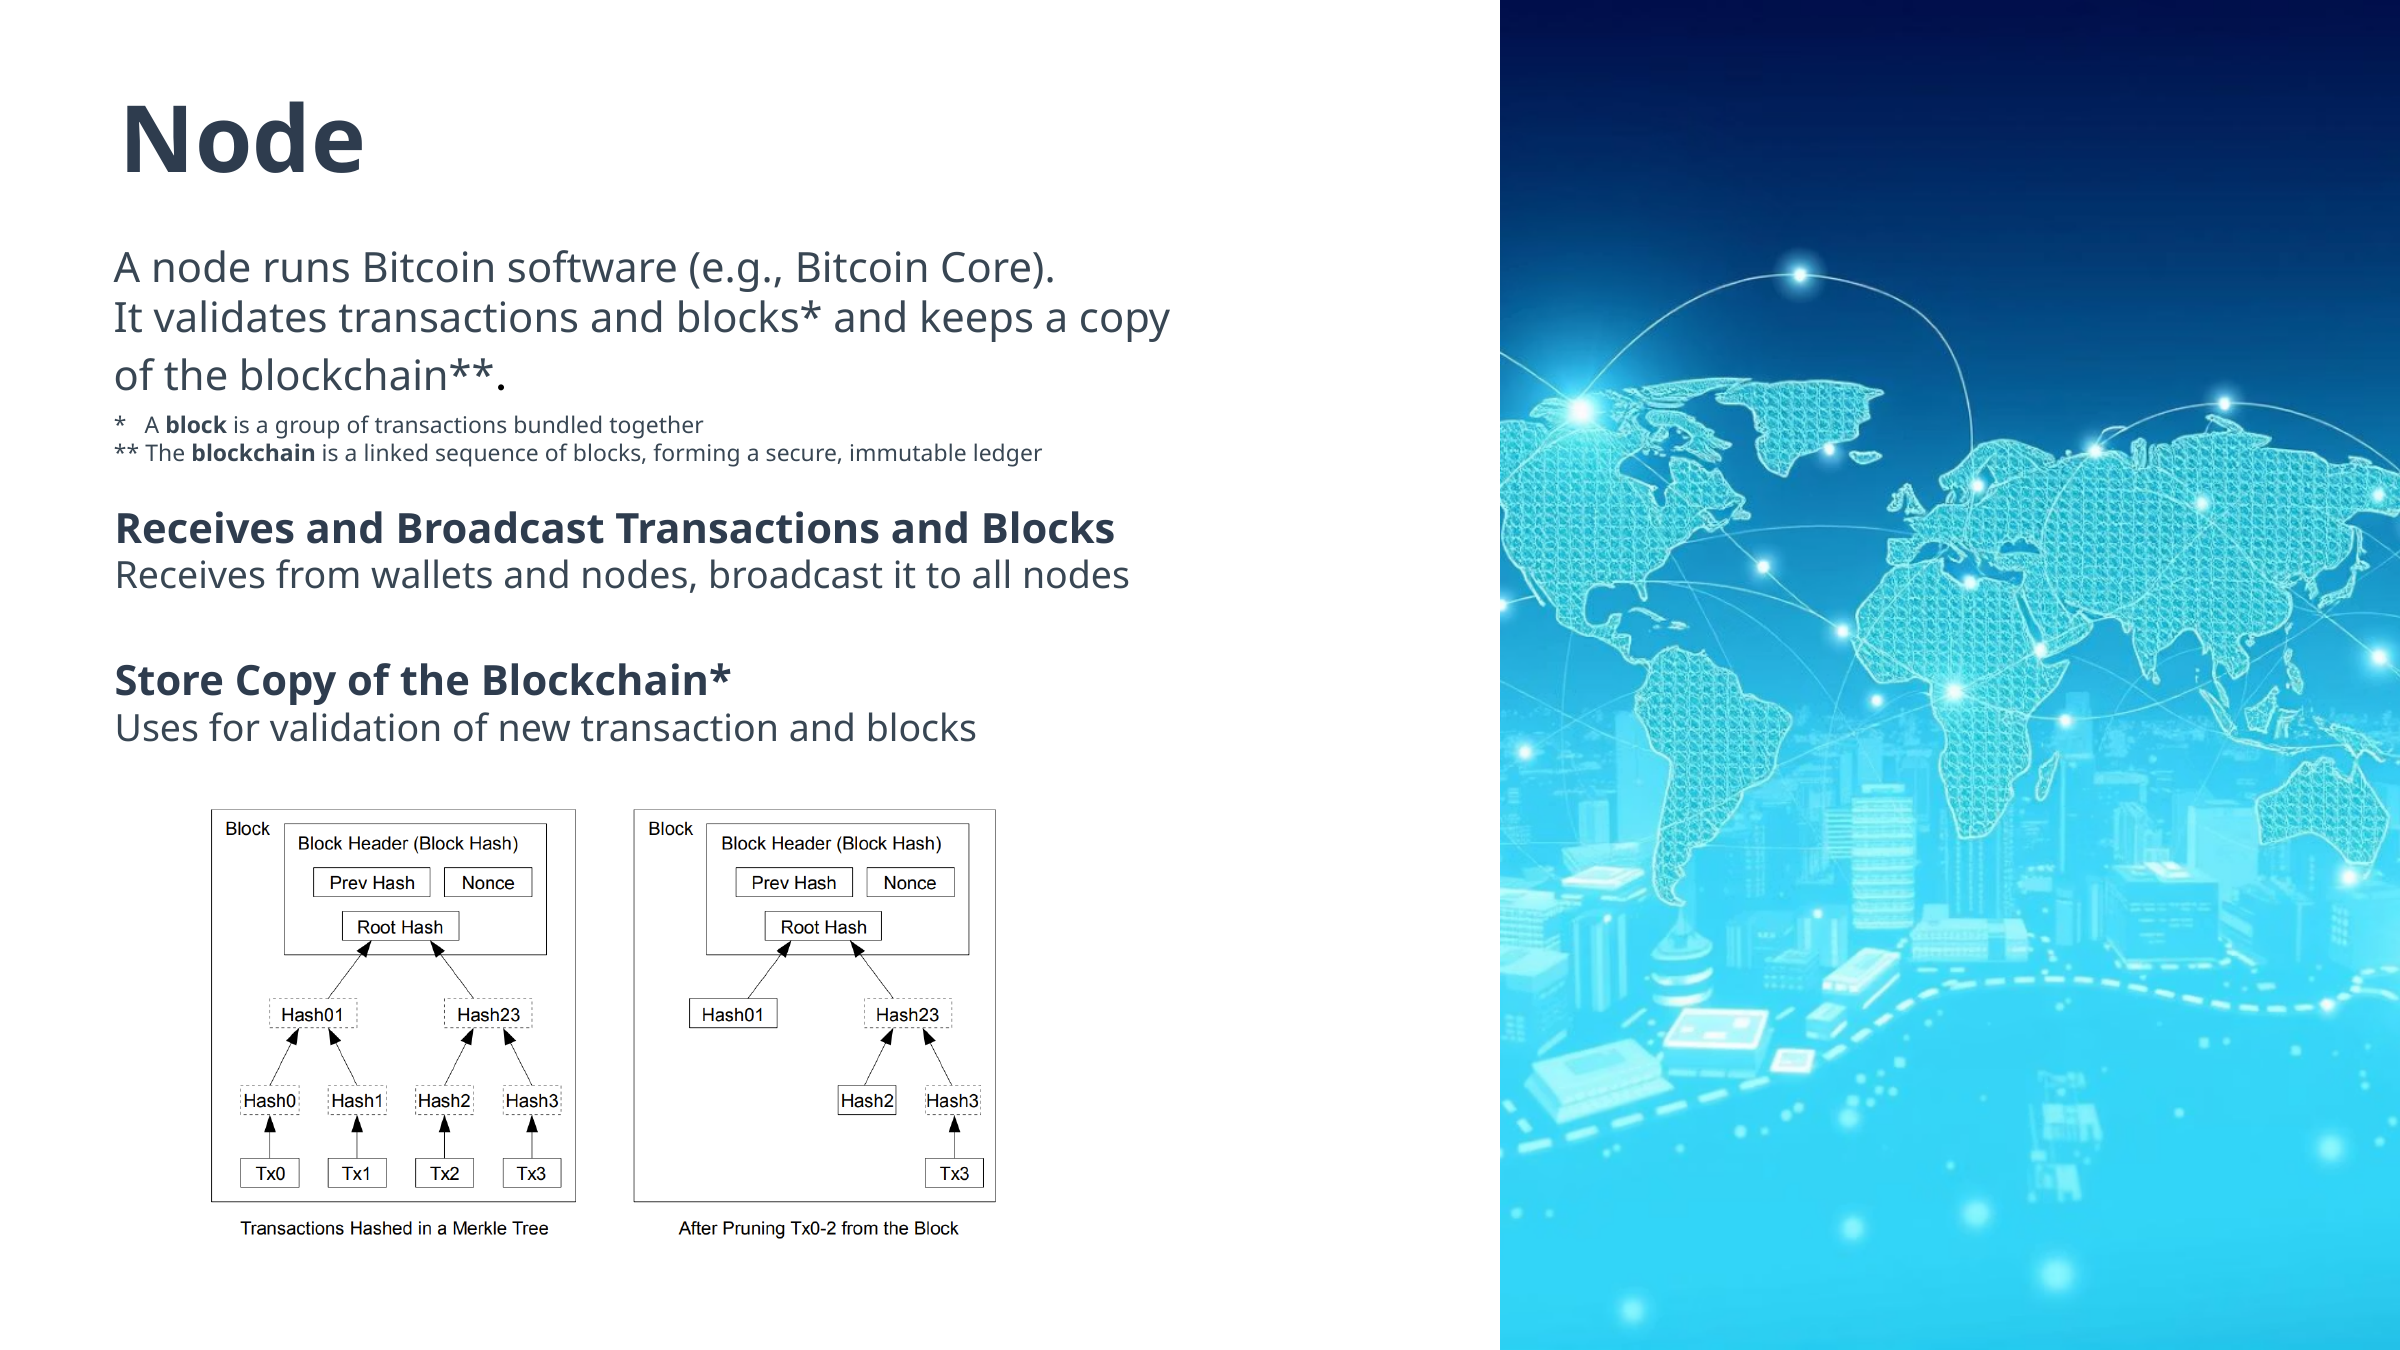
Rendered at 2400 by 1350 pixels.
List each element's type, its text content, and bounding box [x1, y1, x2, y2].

picture [1500, 0, 2400, 1350]
text_box Receives and Broadcast Transactions and Blocks Receives from wallets and nodes, broadcast it to all nodes [99, 494, 1300, 604]
text_box Store Copy of the Blockchain* Uses for validation of new transaction and blocks [99, 646, 1300, 757]
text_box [99, 240, 1591, 475]
picture [192, 798, 1016, 1253]
text_box Node [119, 74, 1500, 240]
